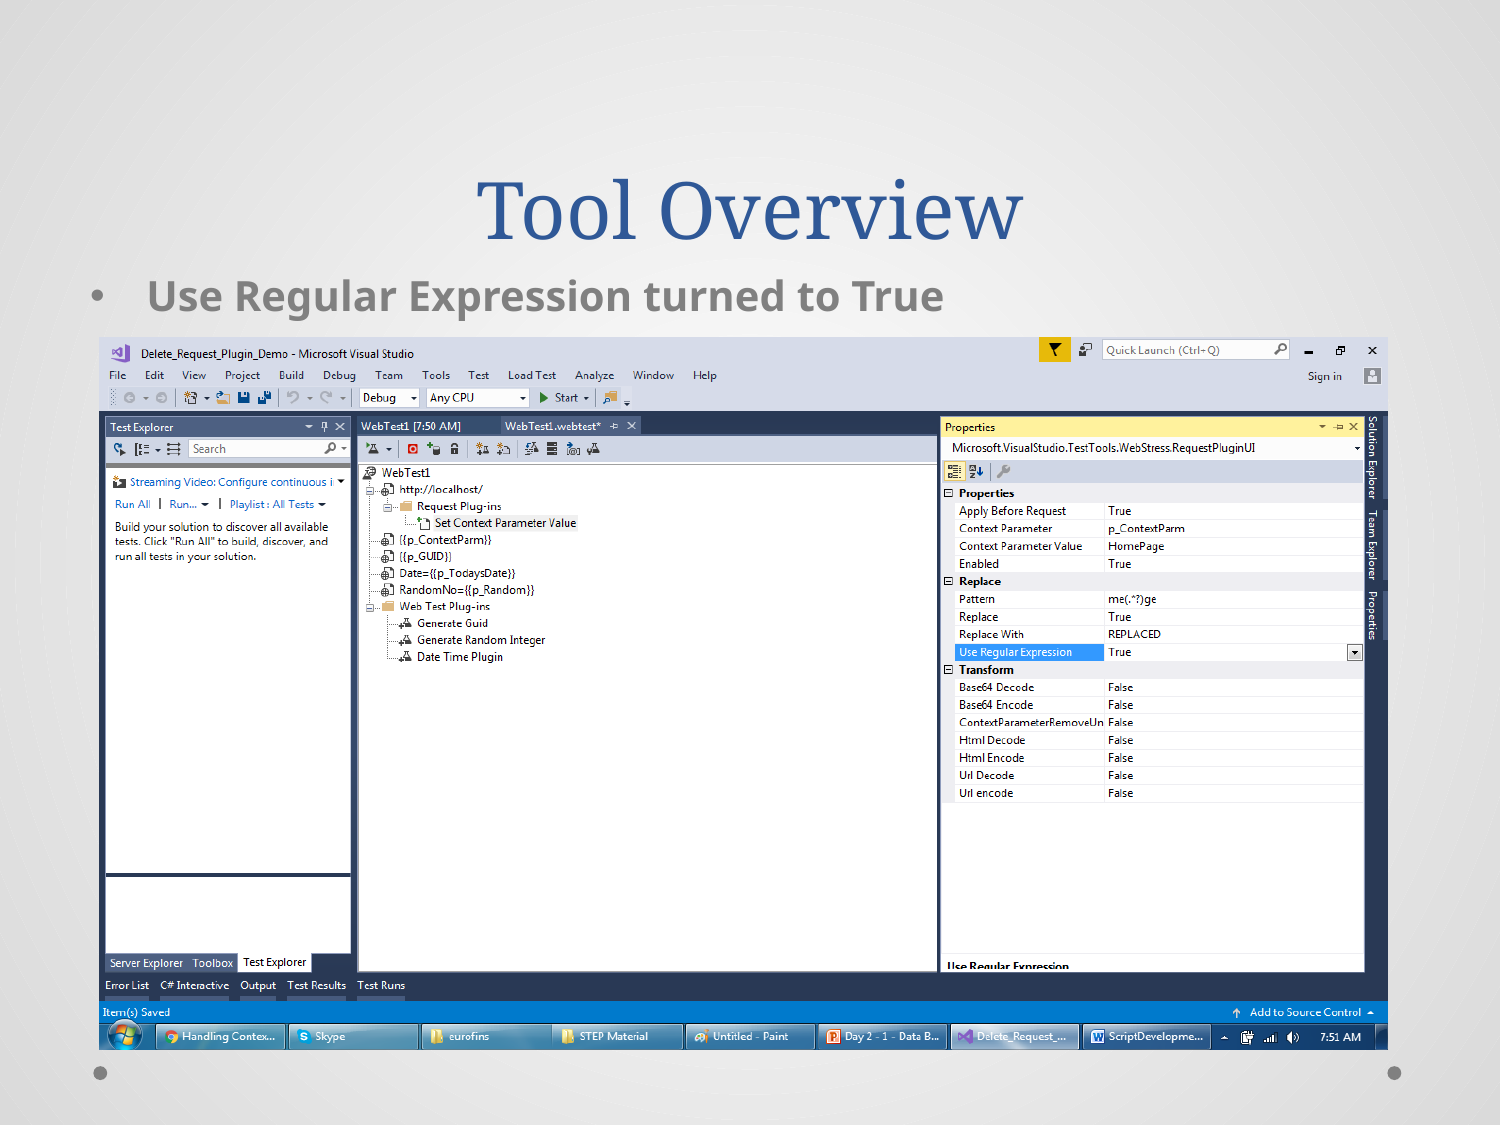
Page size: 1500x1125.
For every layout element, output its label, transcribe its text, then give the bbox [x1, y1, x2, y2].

list Use Regular Expression turned to True [75, 262, 1425, 1005]
title Tool Overview [75, 0, 1425, 262]
picture [99, 337, 1388, 1051]
